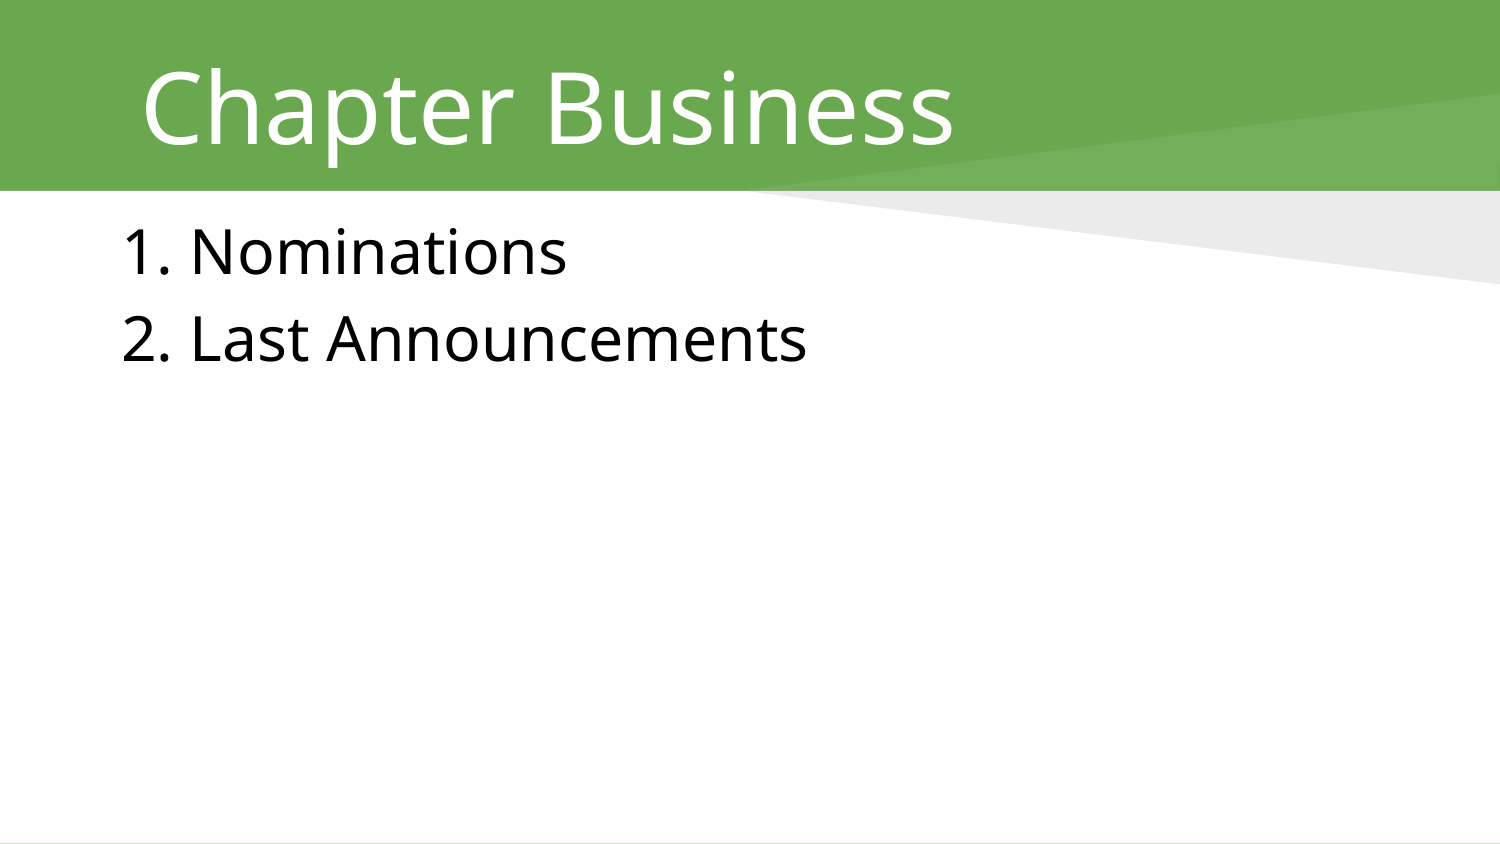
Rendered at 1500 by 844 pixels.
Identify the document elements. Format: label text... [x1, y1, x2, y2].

list 1. Nominations 2. Last Announcements [75, 196, 1425, 808]
title Chapter Business [75, 33, 1425, 175]
